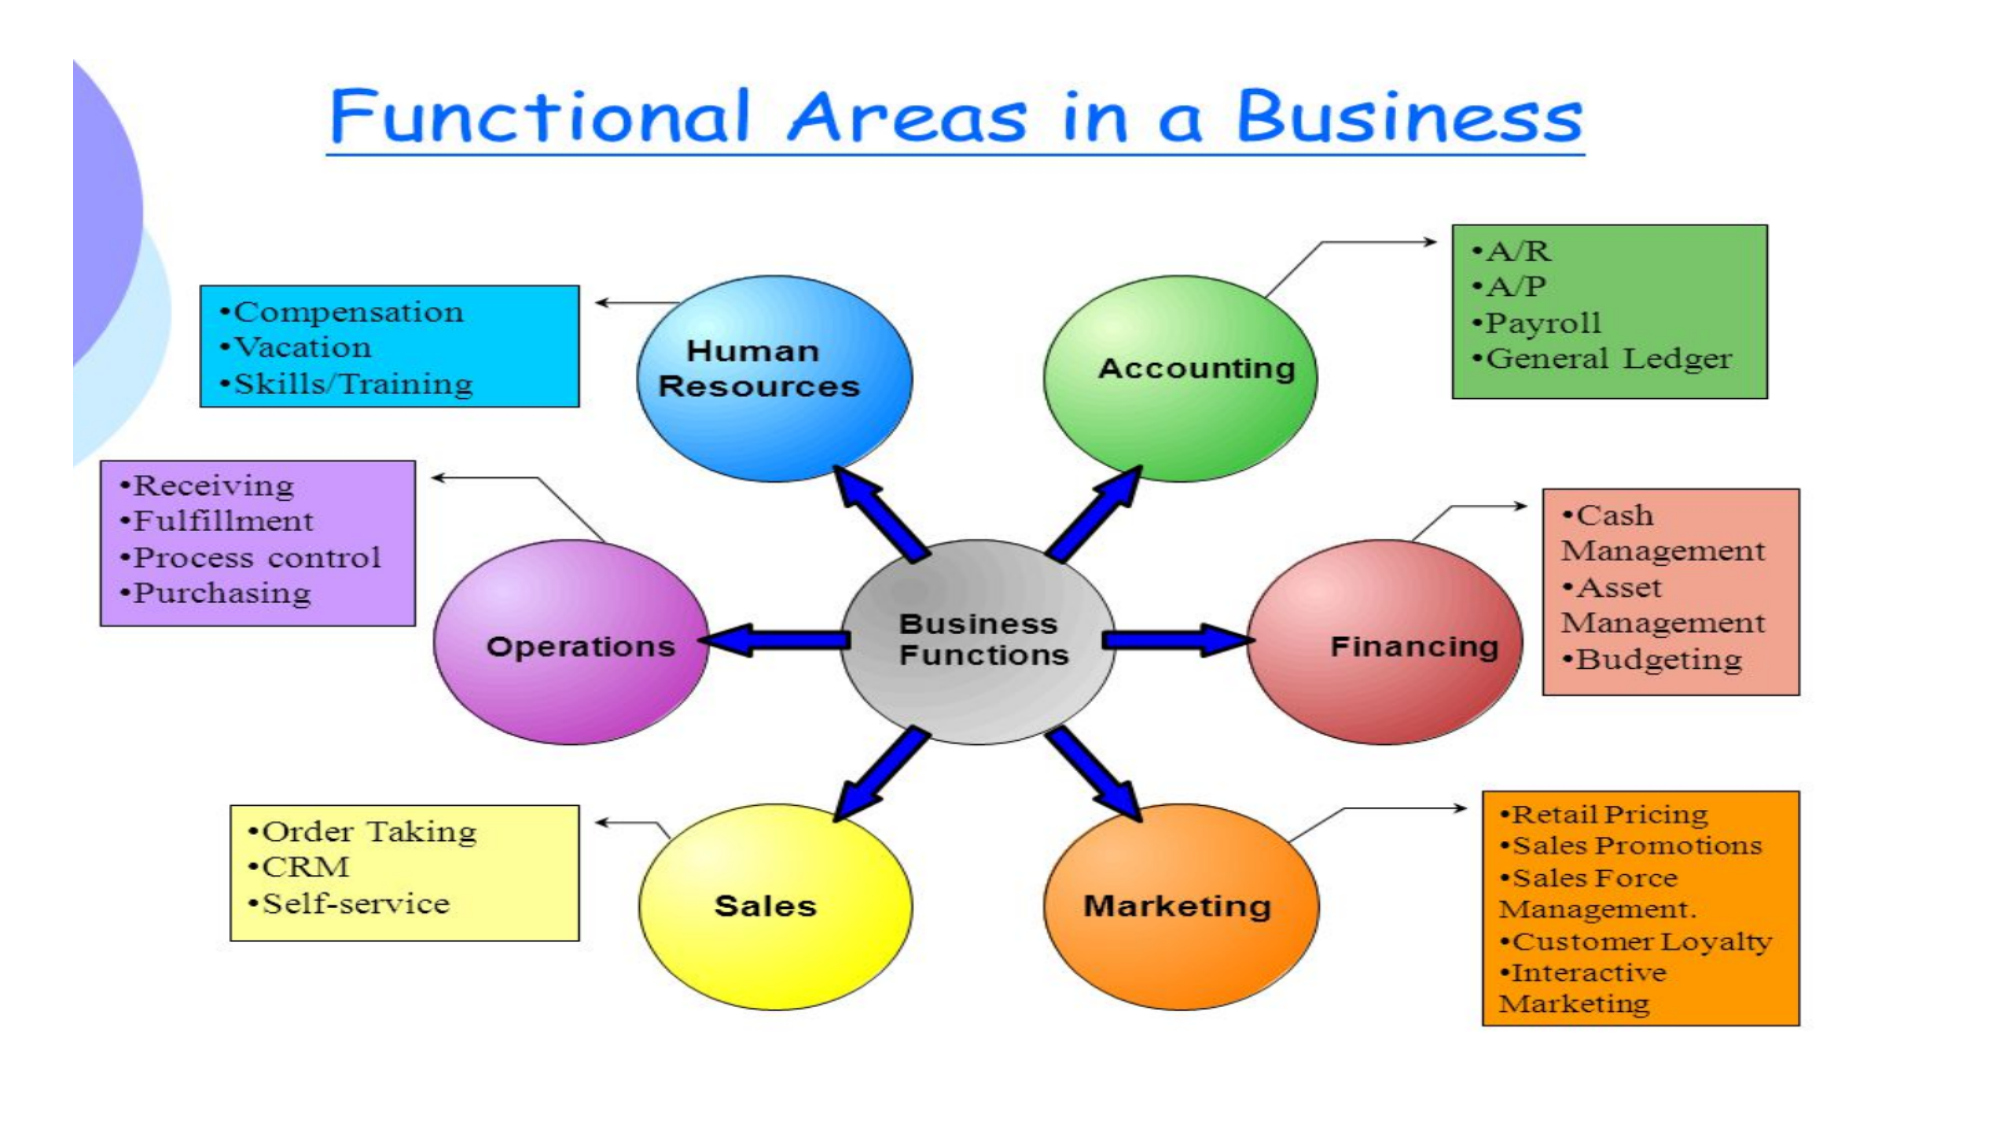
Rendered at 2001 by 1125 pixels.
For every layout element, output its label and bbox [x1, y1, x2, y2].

picture [73, 59, 1885, 1043]
